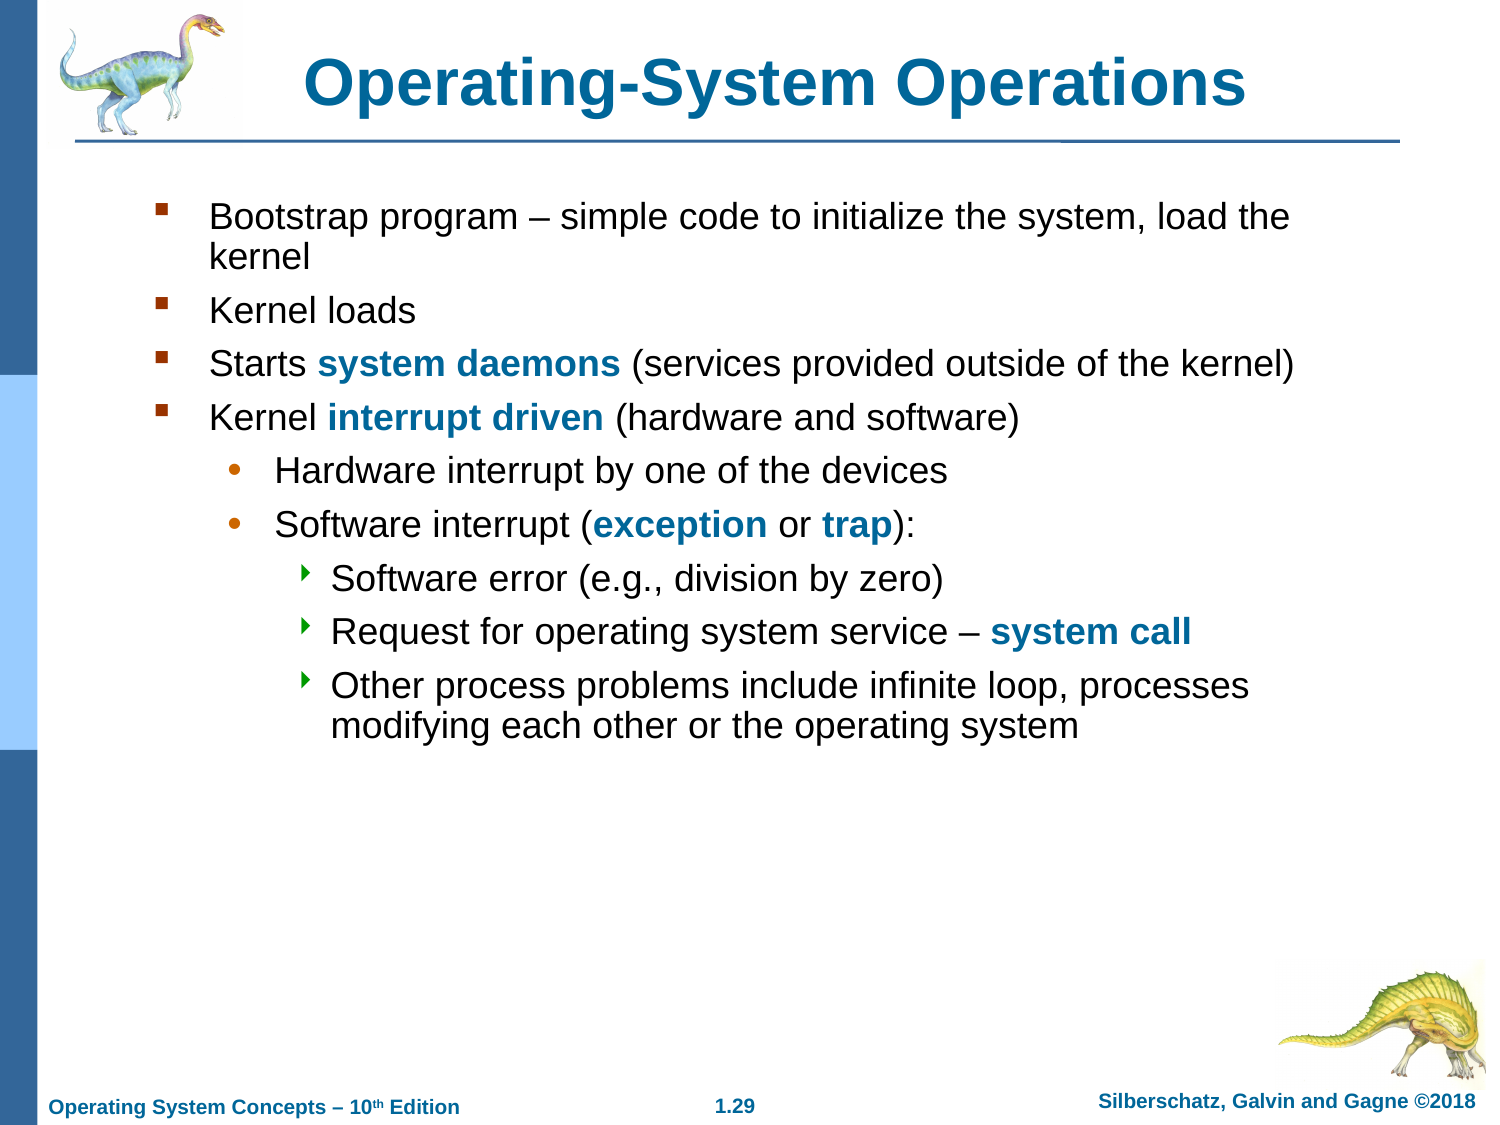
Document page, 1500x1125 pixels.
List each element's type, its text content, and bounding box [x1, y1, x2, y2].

picture [1275, 959, 1486, 1090]
picture [46, 0, 243, 149]
title Operating-System Operations [146, 32, 1406, 127]
list Bootstrap program – simple code to initialize the system, load the kernel Kernel loads Starts system daemons (services provided outside of the kernel) Kernel interrupt driven (hardware and software) Hardware interrupt by one of the devices Software interrupt (exception or trap): Software error (e.g., division by zero) Request for operating system service – system call Other process problems include infinite loop, processes modifying each other or the operating system [137, 189, 1396, 1000]
